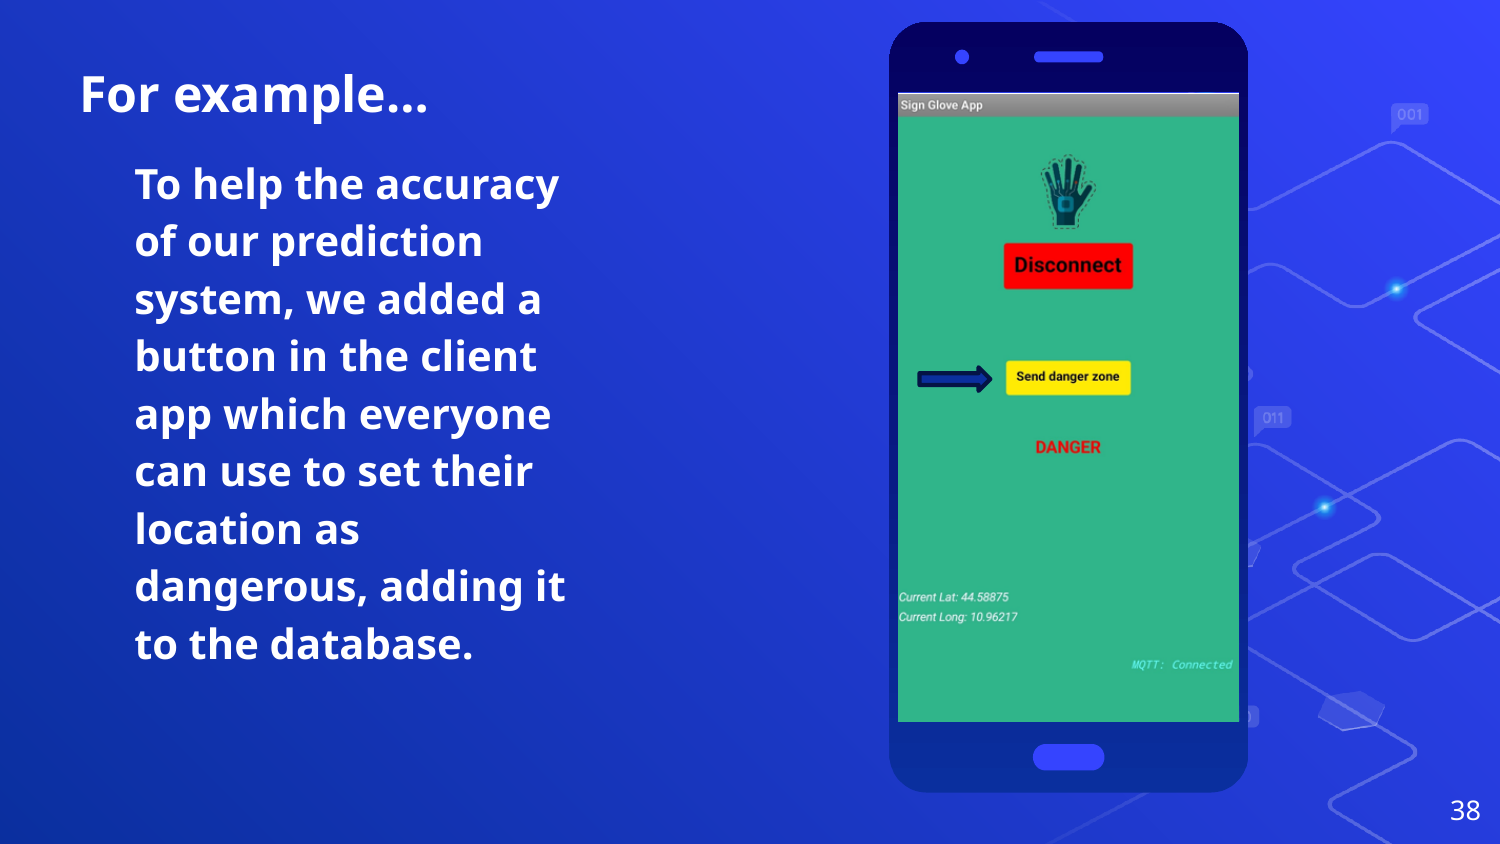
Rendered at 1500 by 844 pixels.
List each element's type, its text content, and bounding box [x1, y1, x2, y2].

list To help the accuracy of our prediction system, we added a button in the client app which everyone can use to set their location as dangerous, adding it to the database. [117, 150, 584, 694]
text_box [889, 22, 1249, 793]
picture [0, 0, 1500, 844]
slide_number 38 [1391, 779, 1482, 844]
text_box For example… [64, 55, 834, 130]
